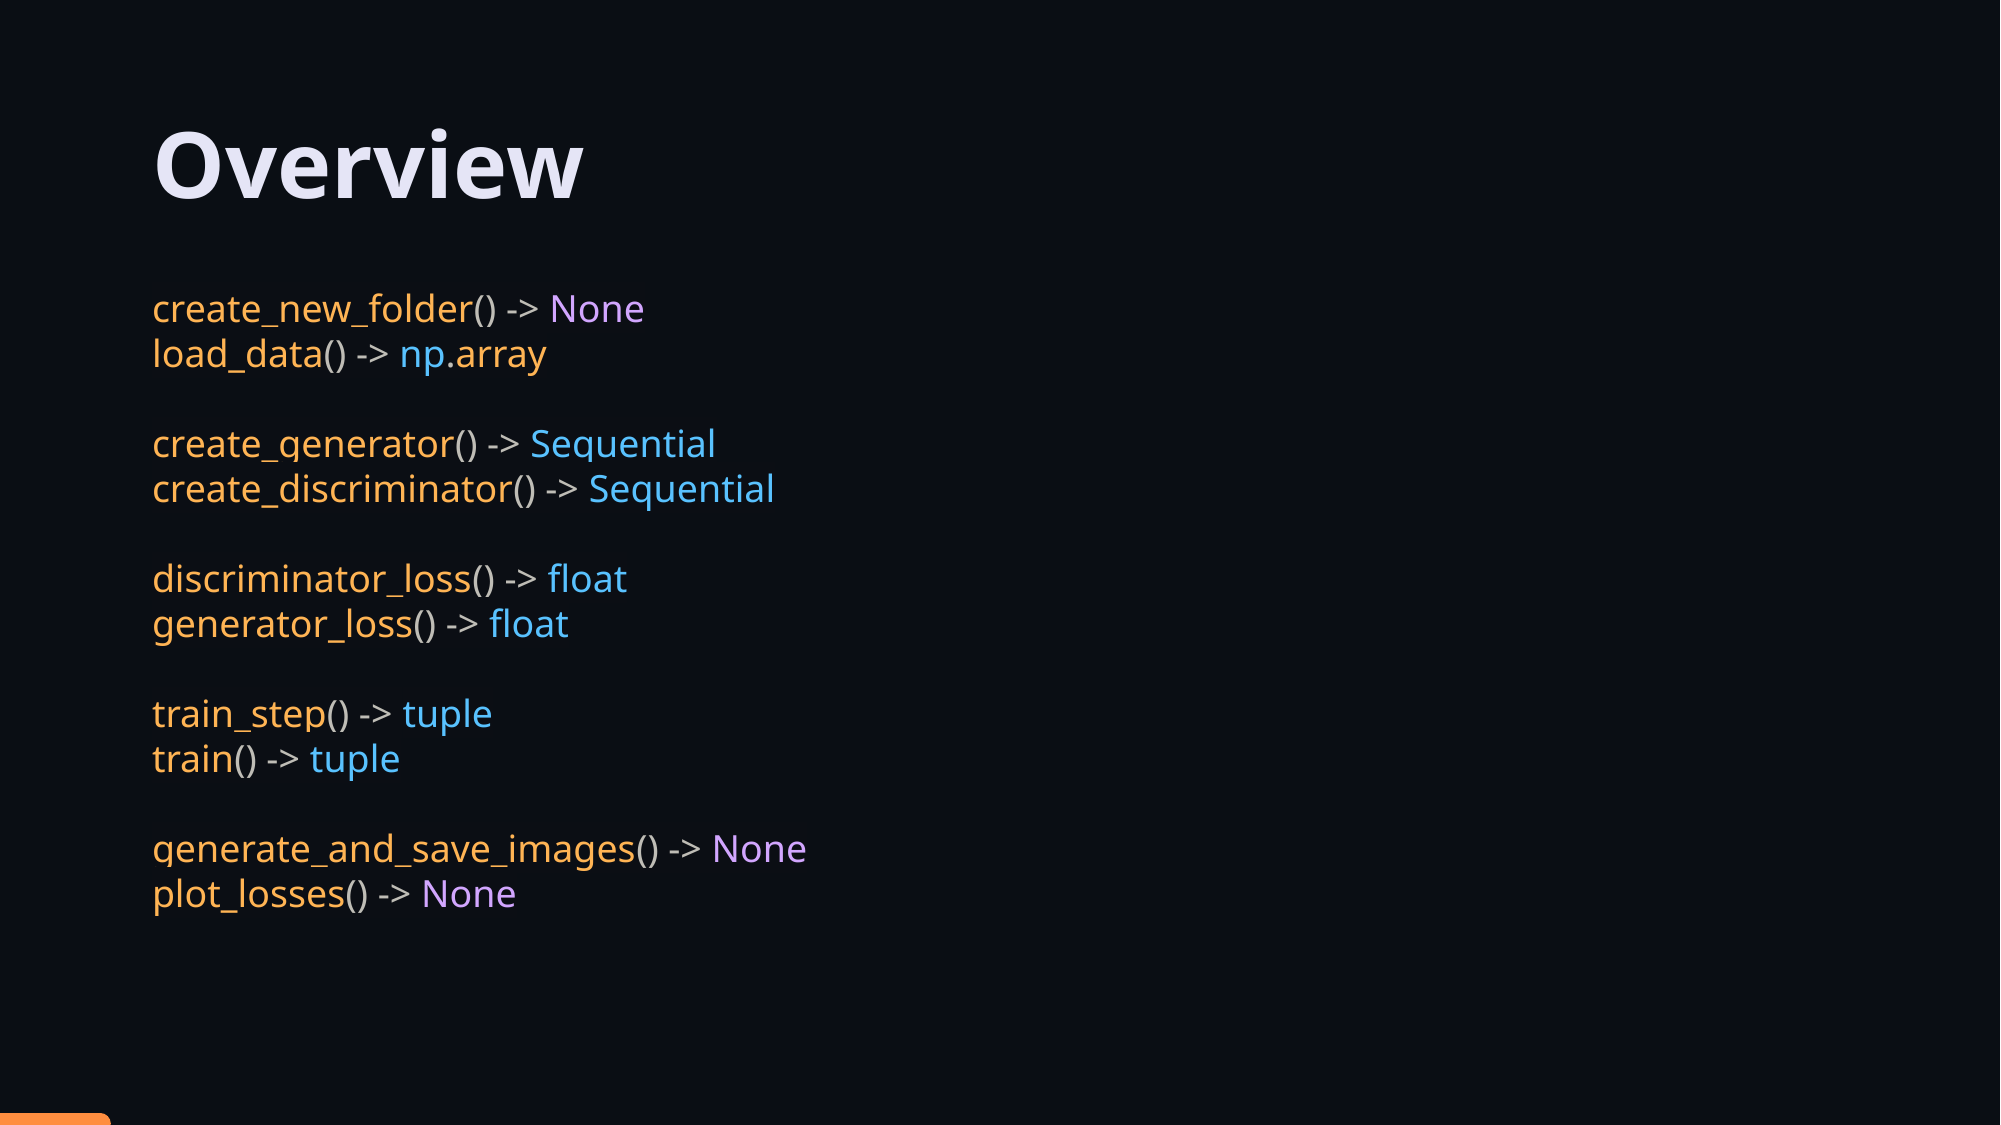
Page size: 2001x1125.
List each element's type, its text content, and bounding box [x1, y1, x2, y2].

title Overview [137, 59, 1863, 277]
text_box create_new_folder() -> None load_data() -> np.array create_generator() -> Sequential create_discriminator() -> Sequential discriminator_loss() -> float generator_loss() -> float train_step() -> tuple train() -> tuple generate_and_save_images() -> None plot_losses() -> None [137, 277, 2000, 1012]
